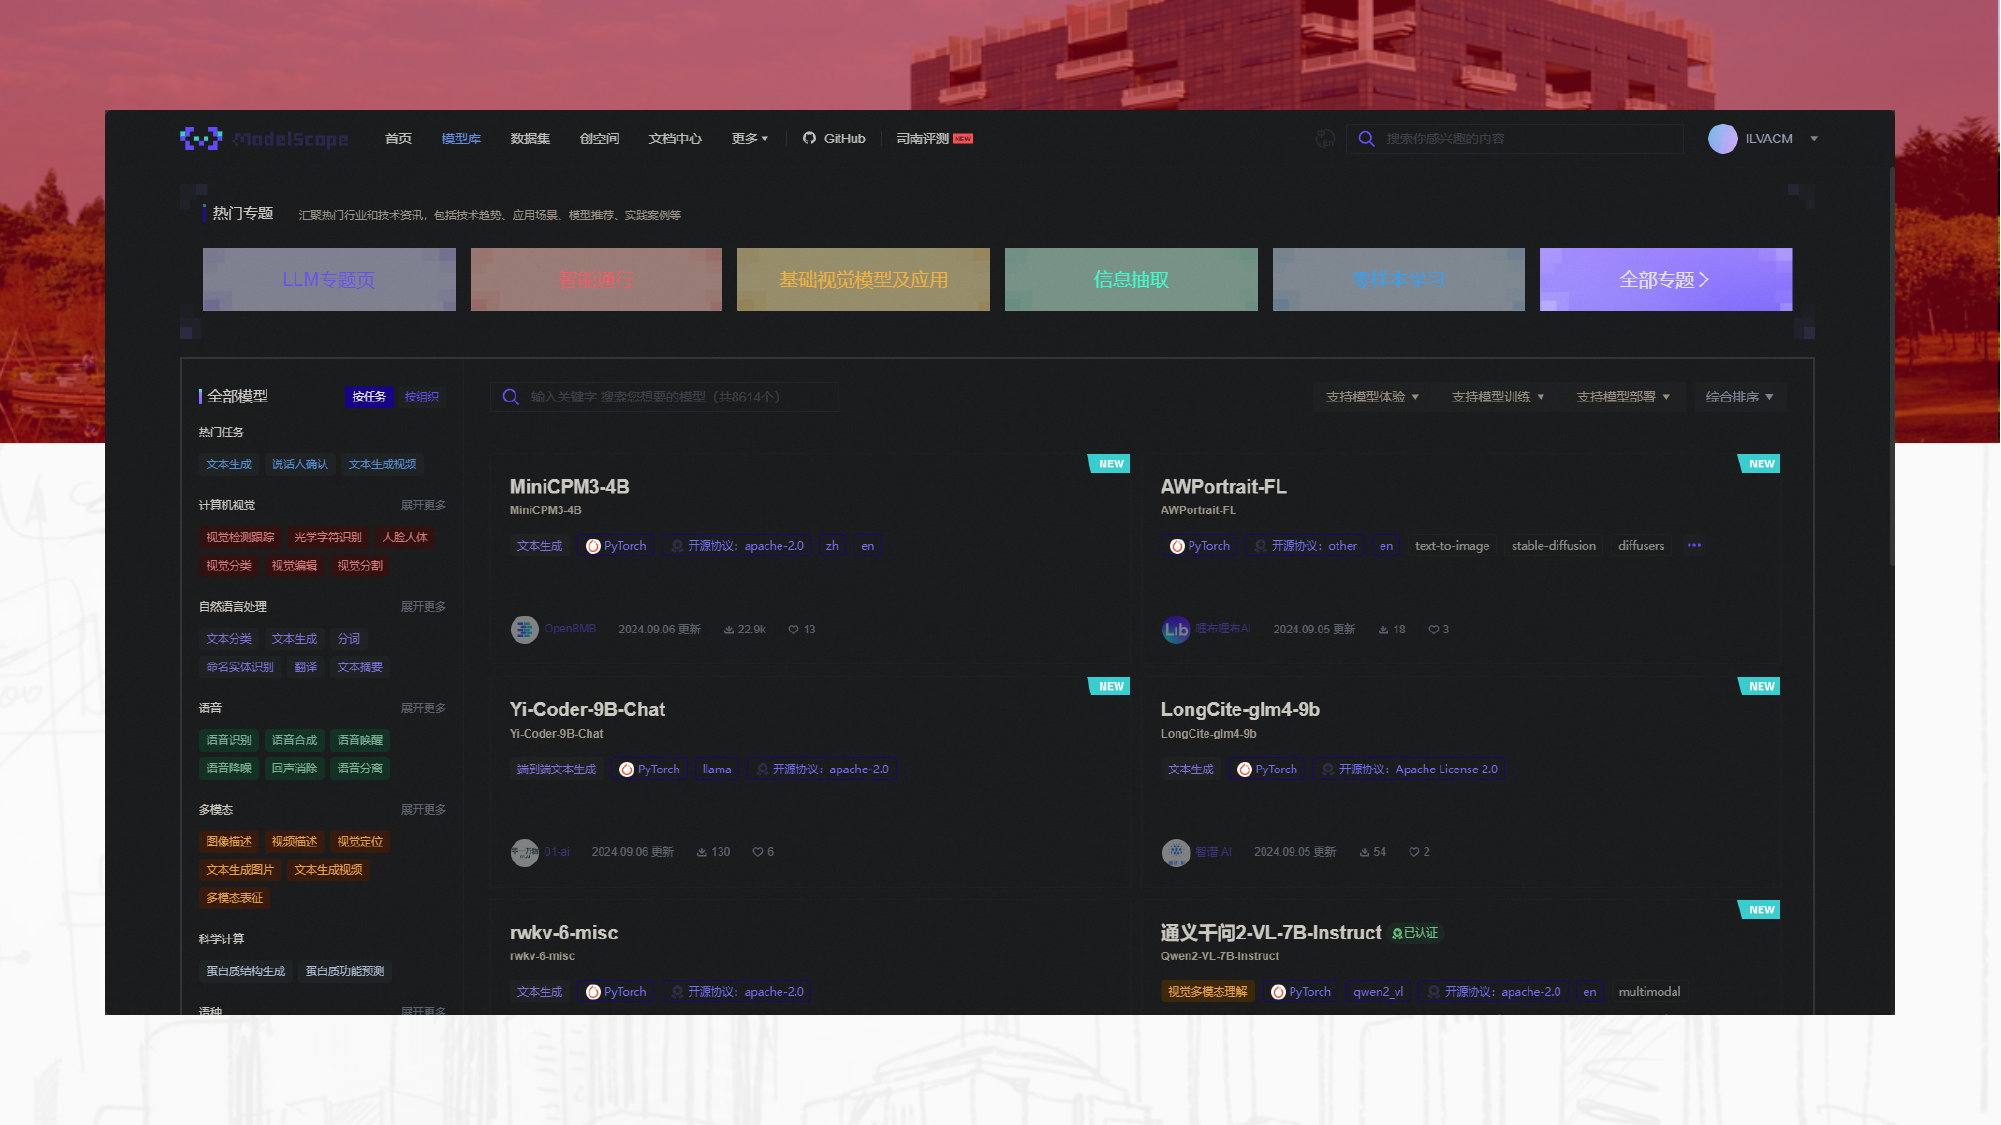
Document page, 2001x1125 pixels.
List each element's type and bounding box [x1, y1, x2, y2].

picture [105, 110, 1895, 1015]
